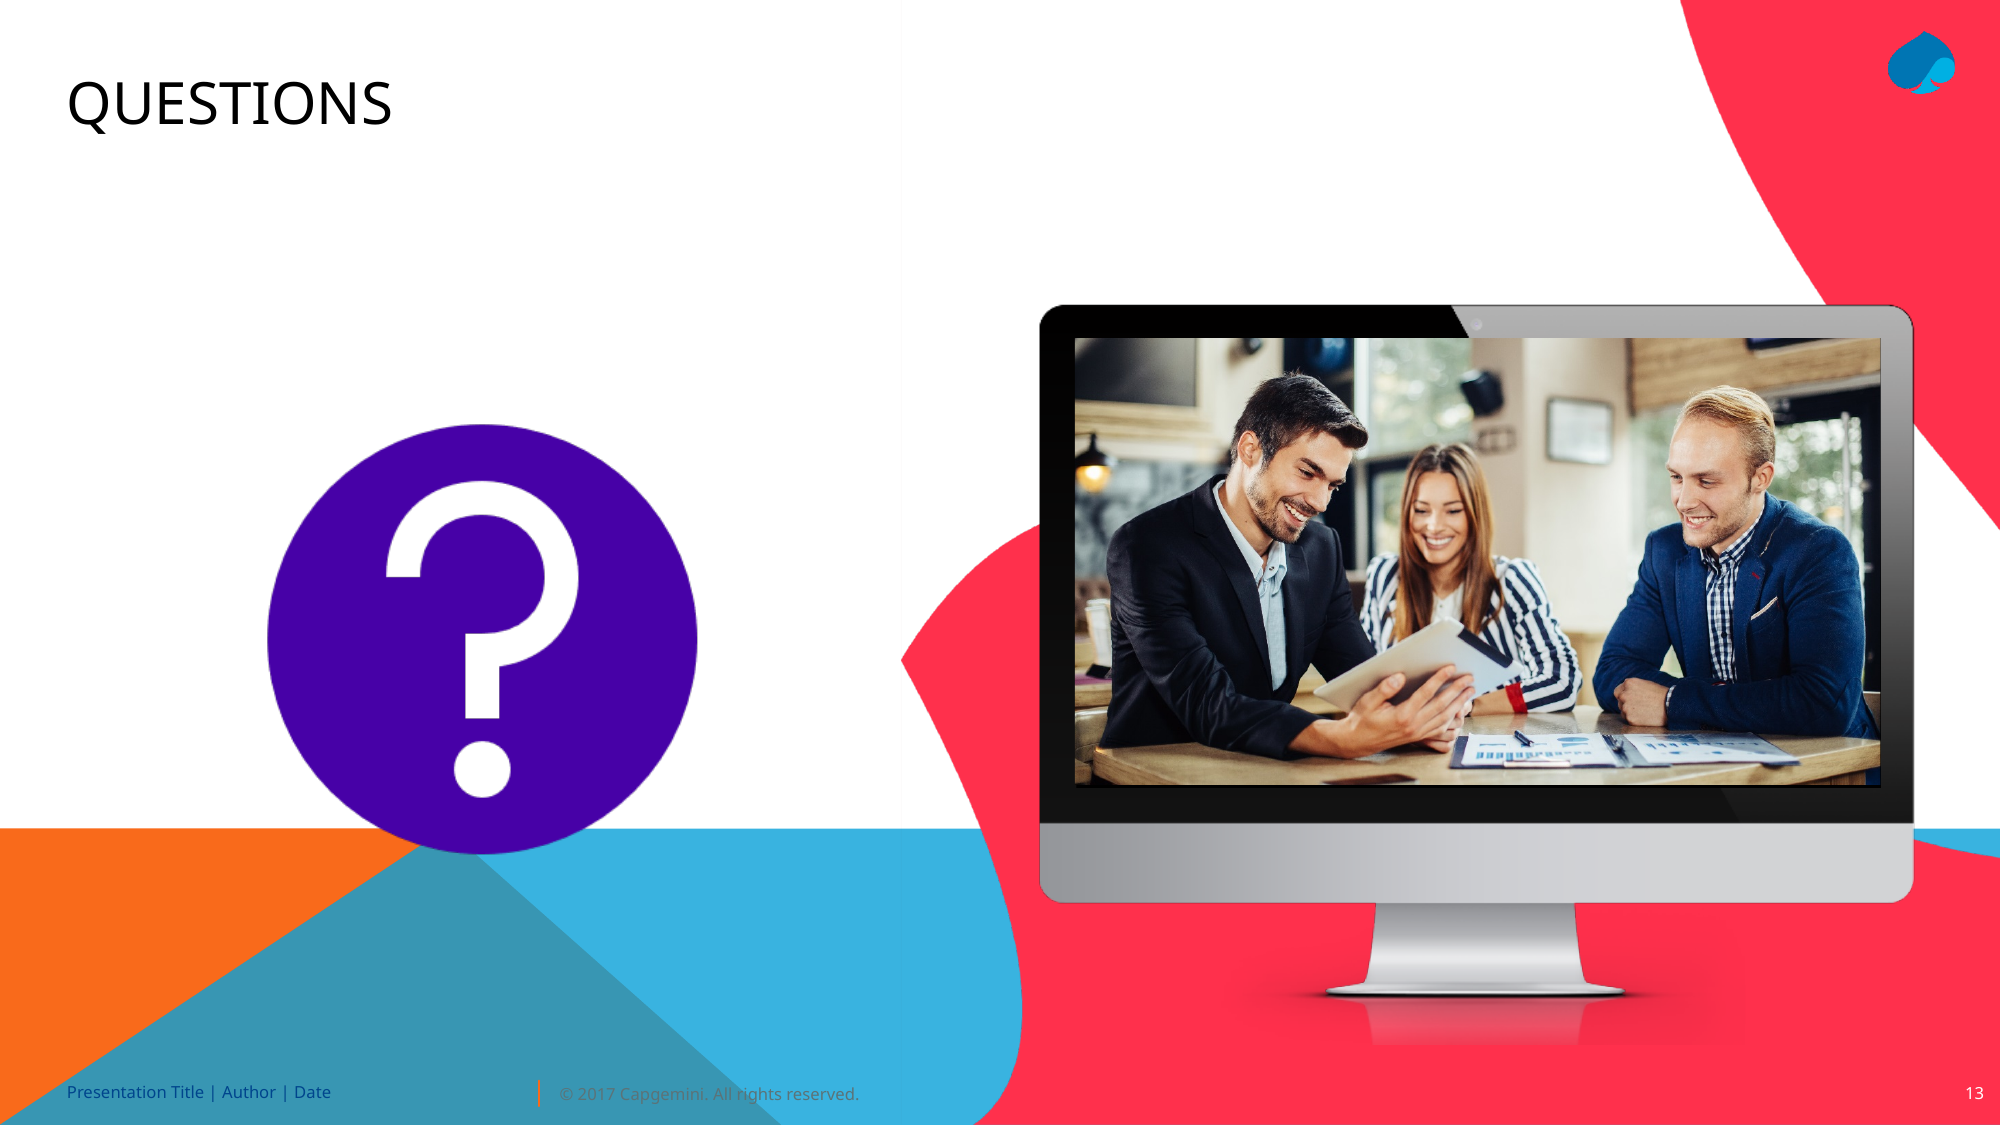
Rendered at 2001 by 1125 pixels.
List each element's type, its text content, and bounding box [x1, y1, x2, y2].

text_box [952, 278, 2000, 1045]
title Questions [66, 66, 1686, 208]
picture [902, 0, 2000, 1125]
picture [1074, 337, 1881, 785]
picture [211, 368, 754, 911]
